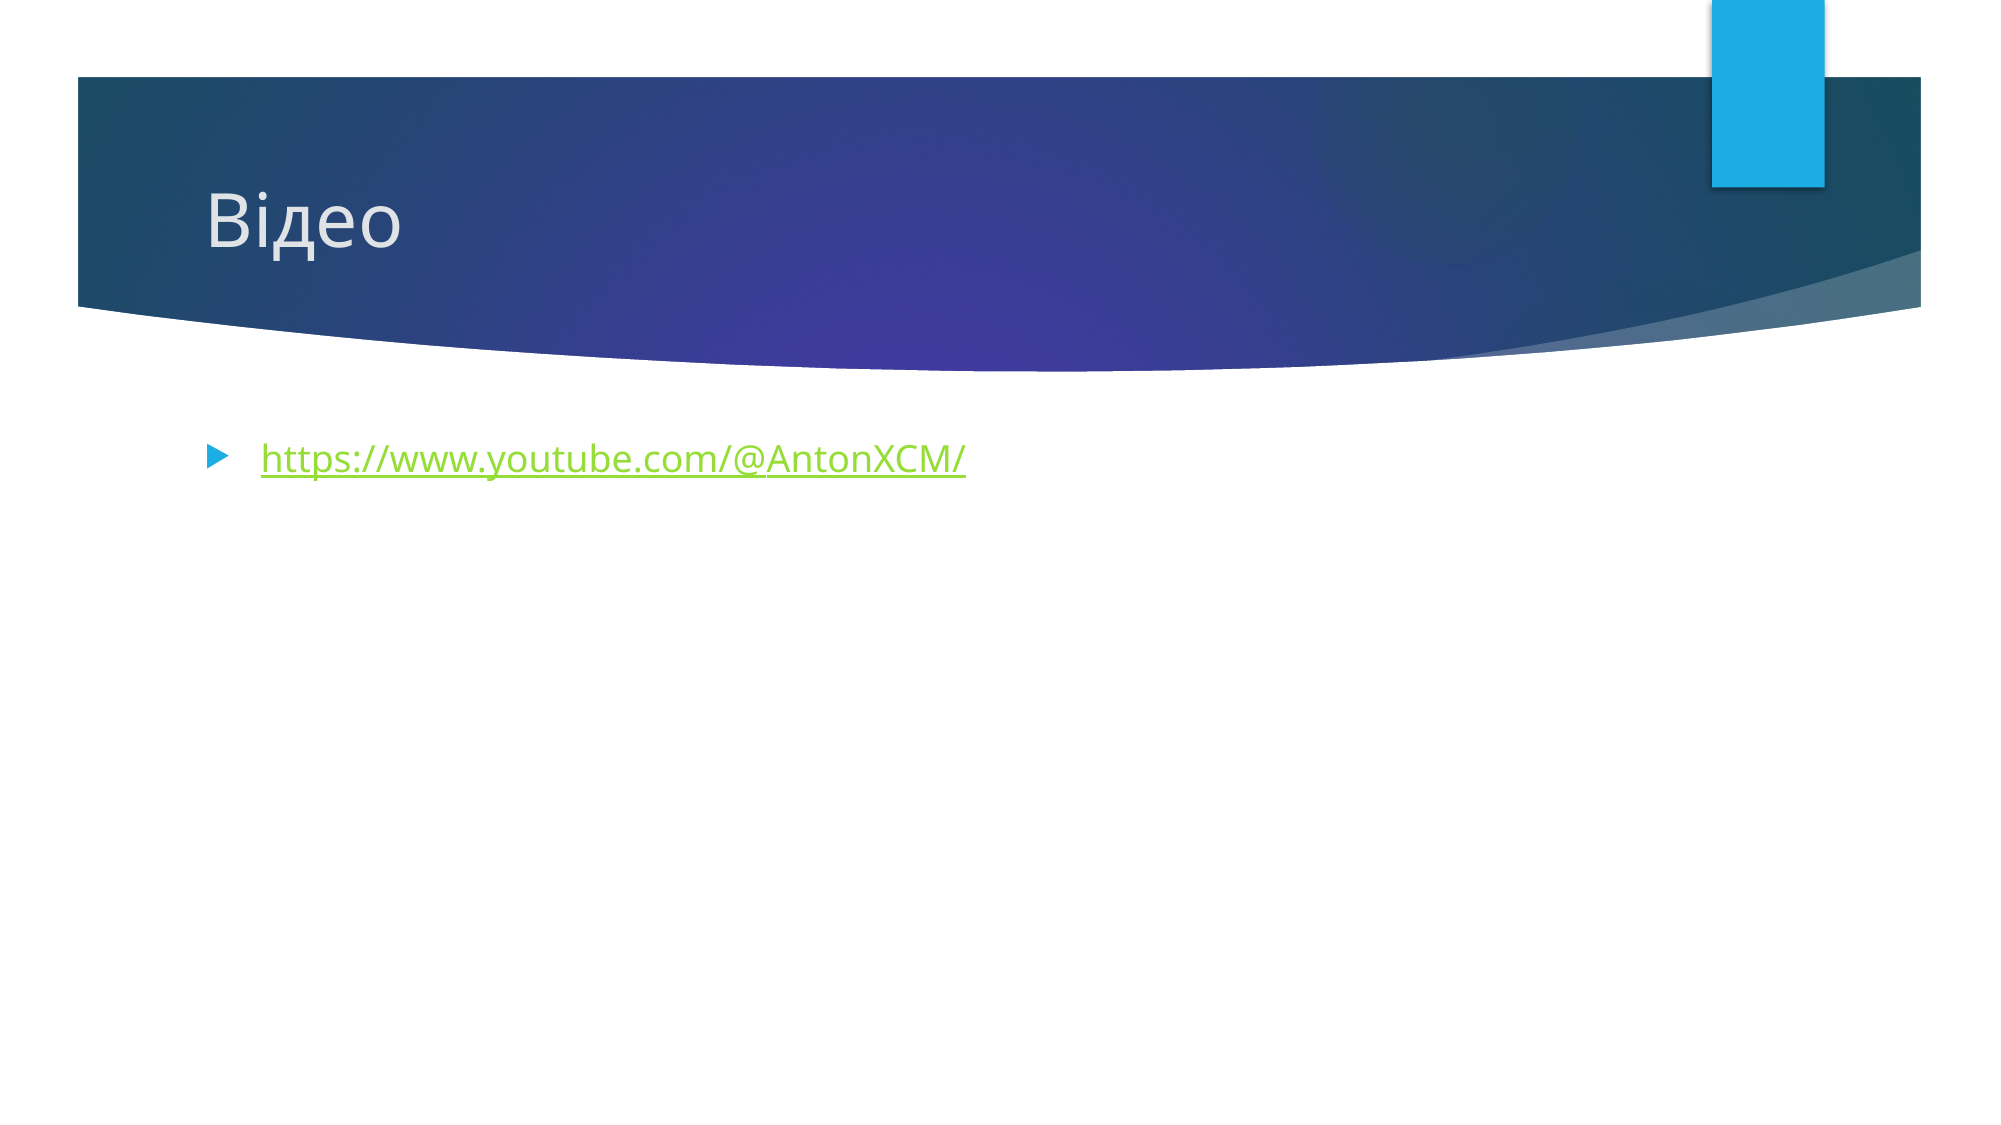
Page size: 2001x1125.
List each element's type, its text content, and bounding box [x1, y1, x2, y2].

list https://www.youtube.com/@AntonXCM/ [189, 427, 1638, 988]
title Відео [189, 159, 1627, 276]
